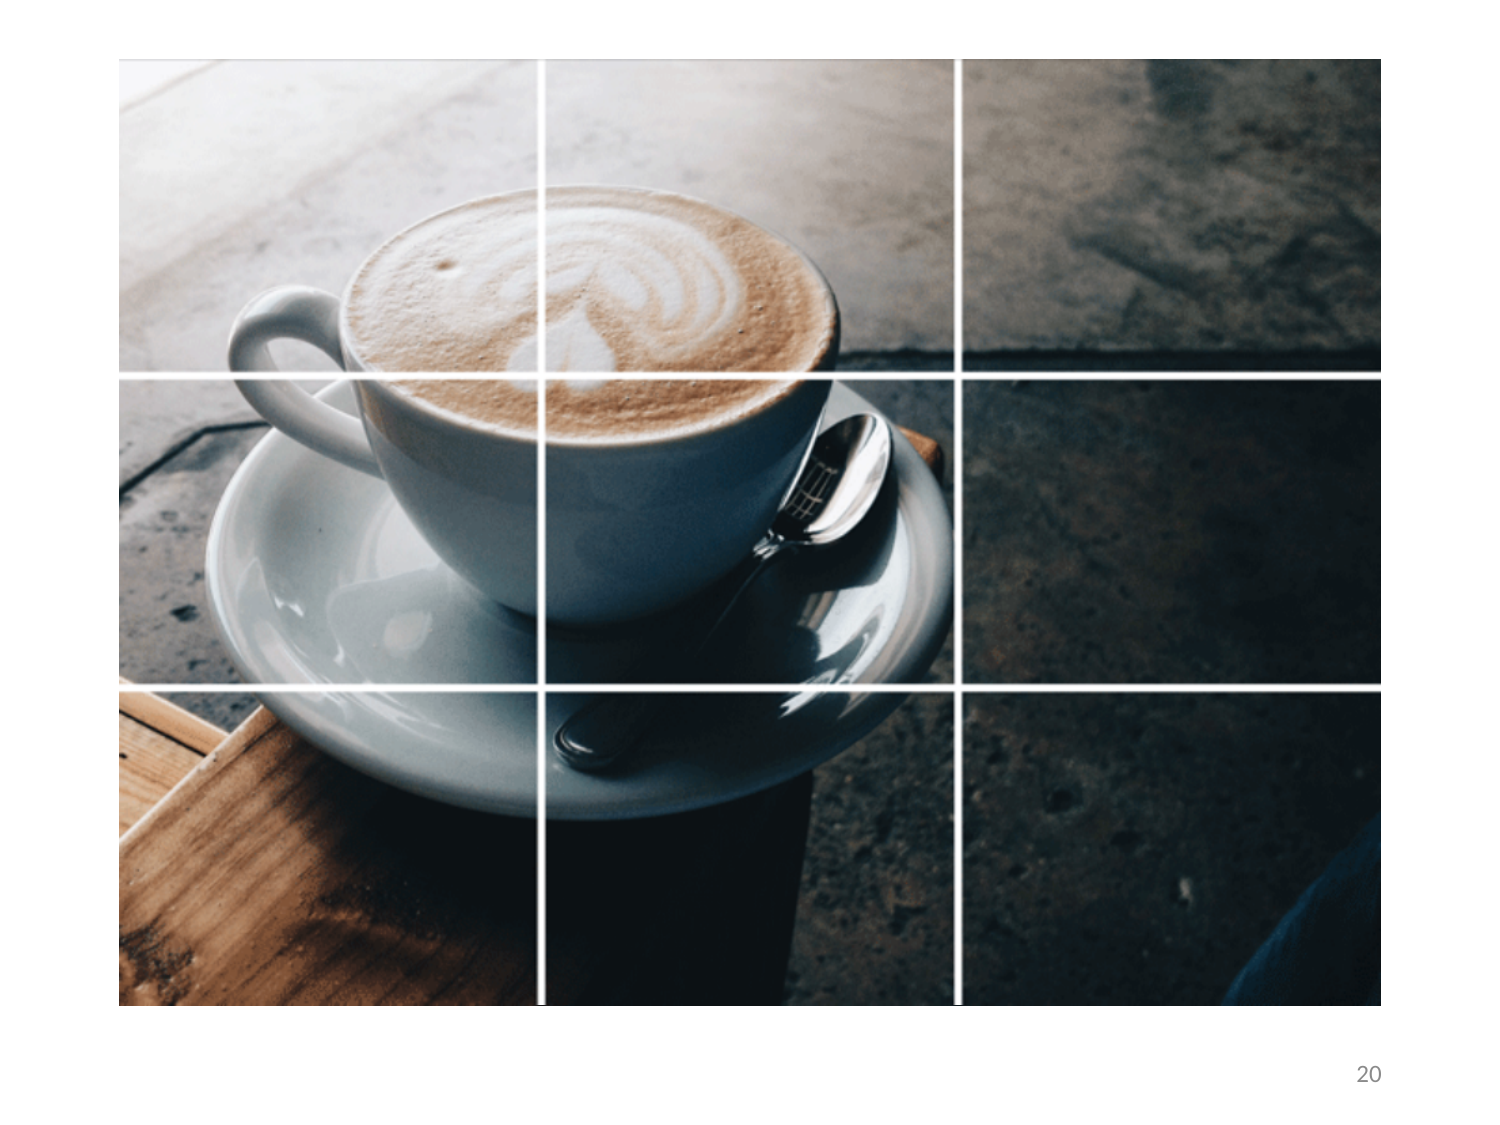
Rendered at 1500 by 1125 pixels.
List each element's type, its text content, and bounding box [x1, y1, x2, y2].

slide_number 20 [1059, 1042, 1397, 1103]
picture [119, 59, 1381, 1006]
